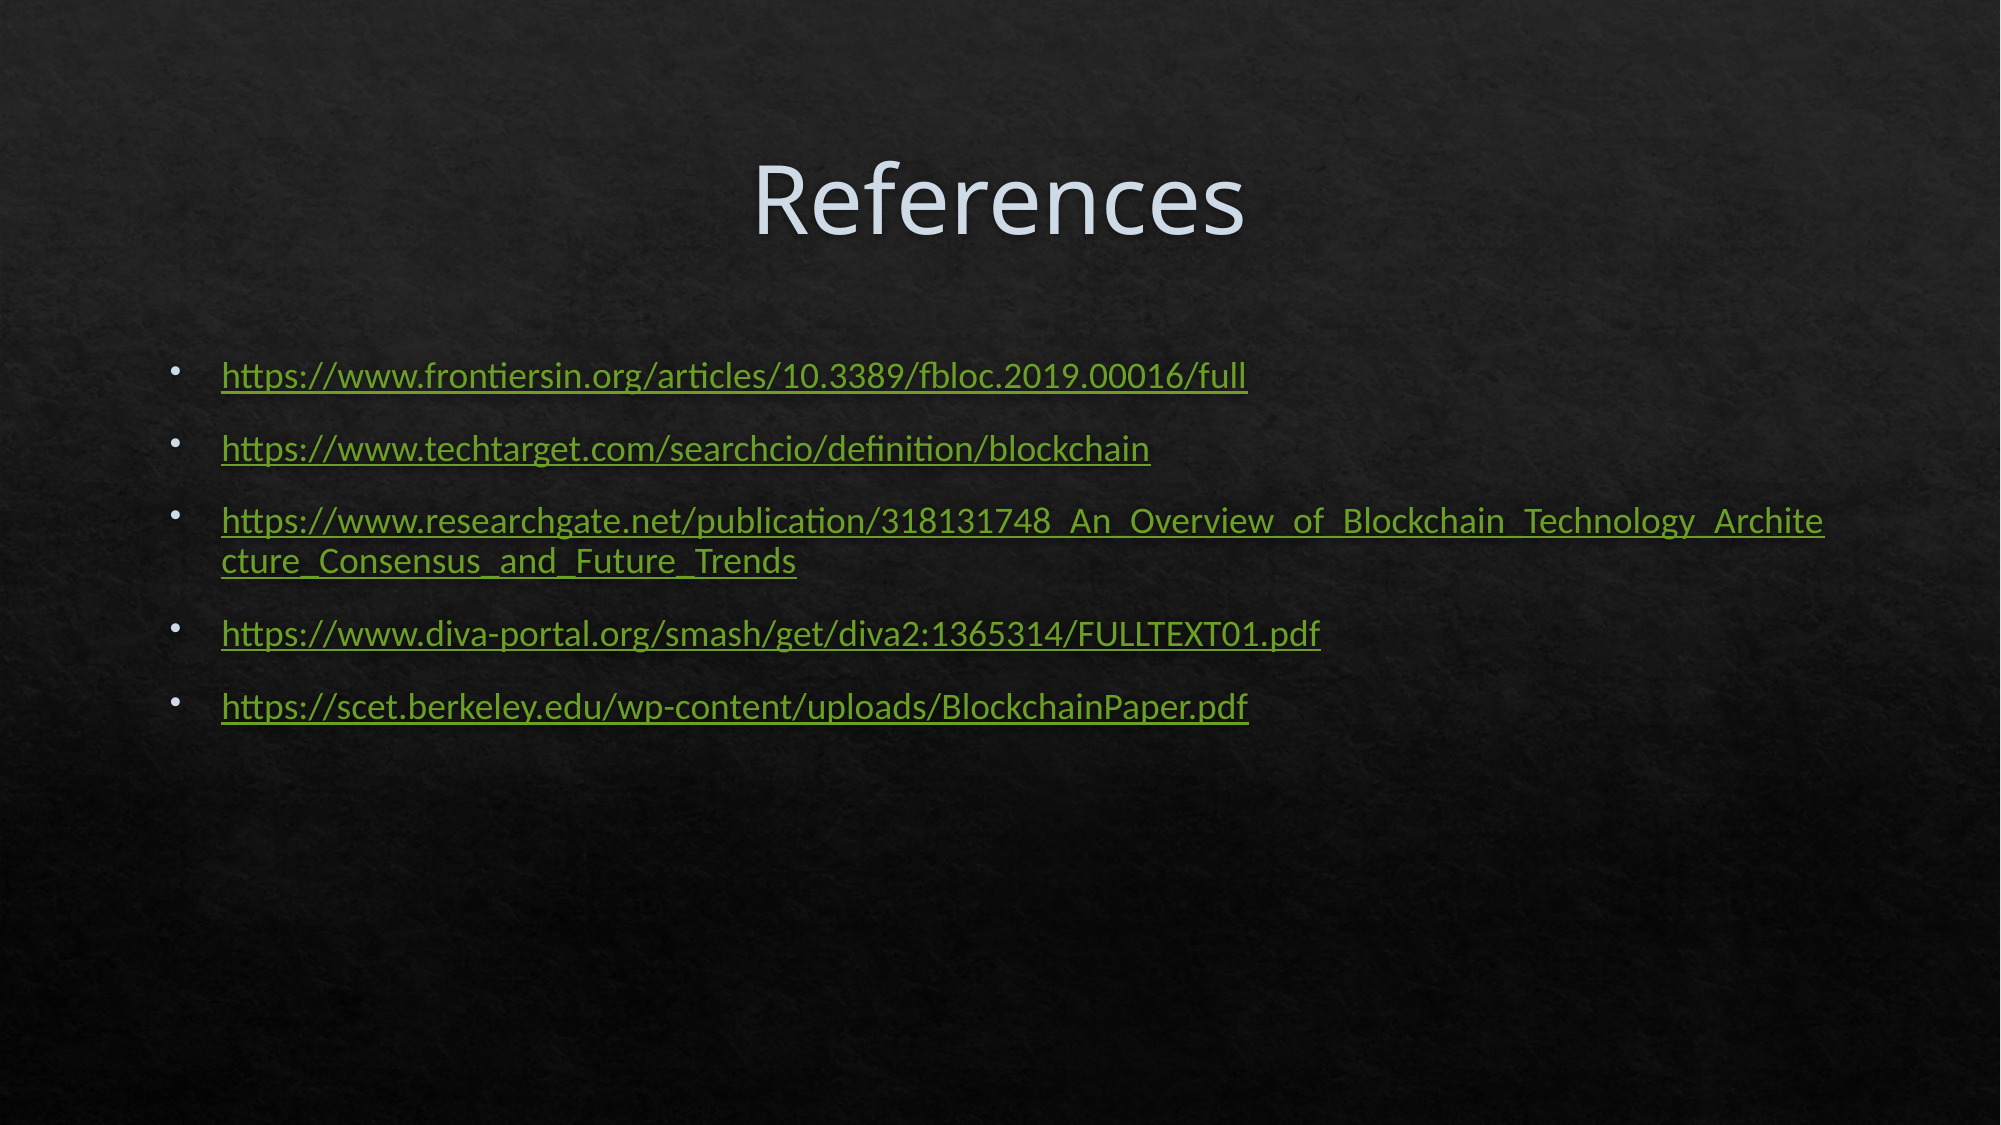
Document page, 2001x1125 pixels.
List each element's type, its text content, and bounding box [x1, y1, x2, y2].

title References [149, 99, 1849, 307]
list https://www.frontiersin.org/articles/10.3389/fbloc.2019.00016/full https://www.techtarget.com/searchcio/definition/blockchain https://www.researchgate.net/publication/318131748_An_Overview_of_Blockchain_Technology_Architecture_Consensus_and_Future_Trends https://www.diva-portal.org/smash/get/diva2:1365314/FULLTEXT01.pdf https://scet.berkeley.edu/wp-content/uploads/BlockchainPaper.pdf [149, 340, 1849, 950]
